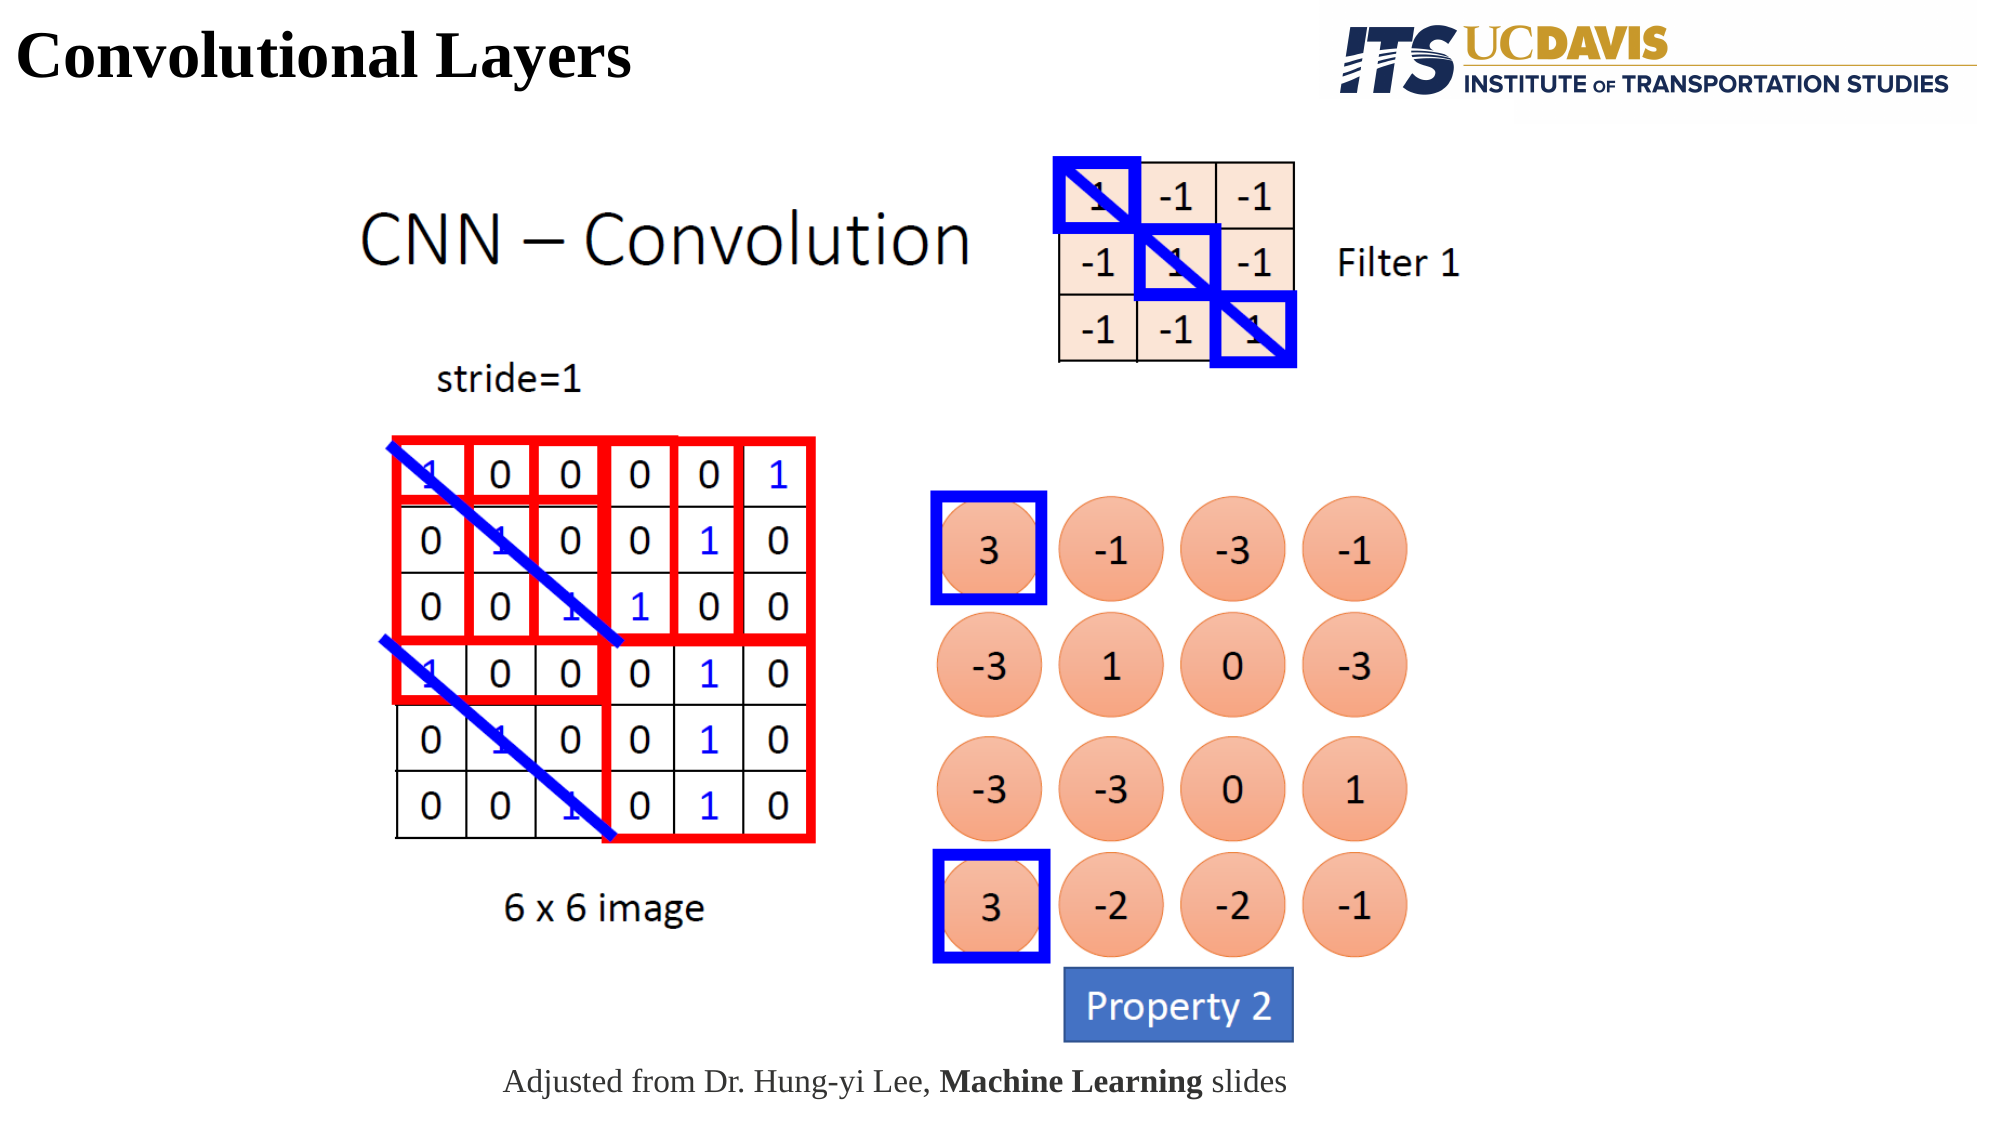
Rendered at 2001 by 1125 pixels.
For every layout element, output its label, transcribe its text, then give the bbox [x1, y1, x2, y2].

title Convolutional Layers [0, 5, 1241, 100]
picture [298, 0, 1977, 1064]
text_box Adjusted from Dr. Hung-yi Lee, Machine Learning slides [487, 1064, 1364, 1107]
